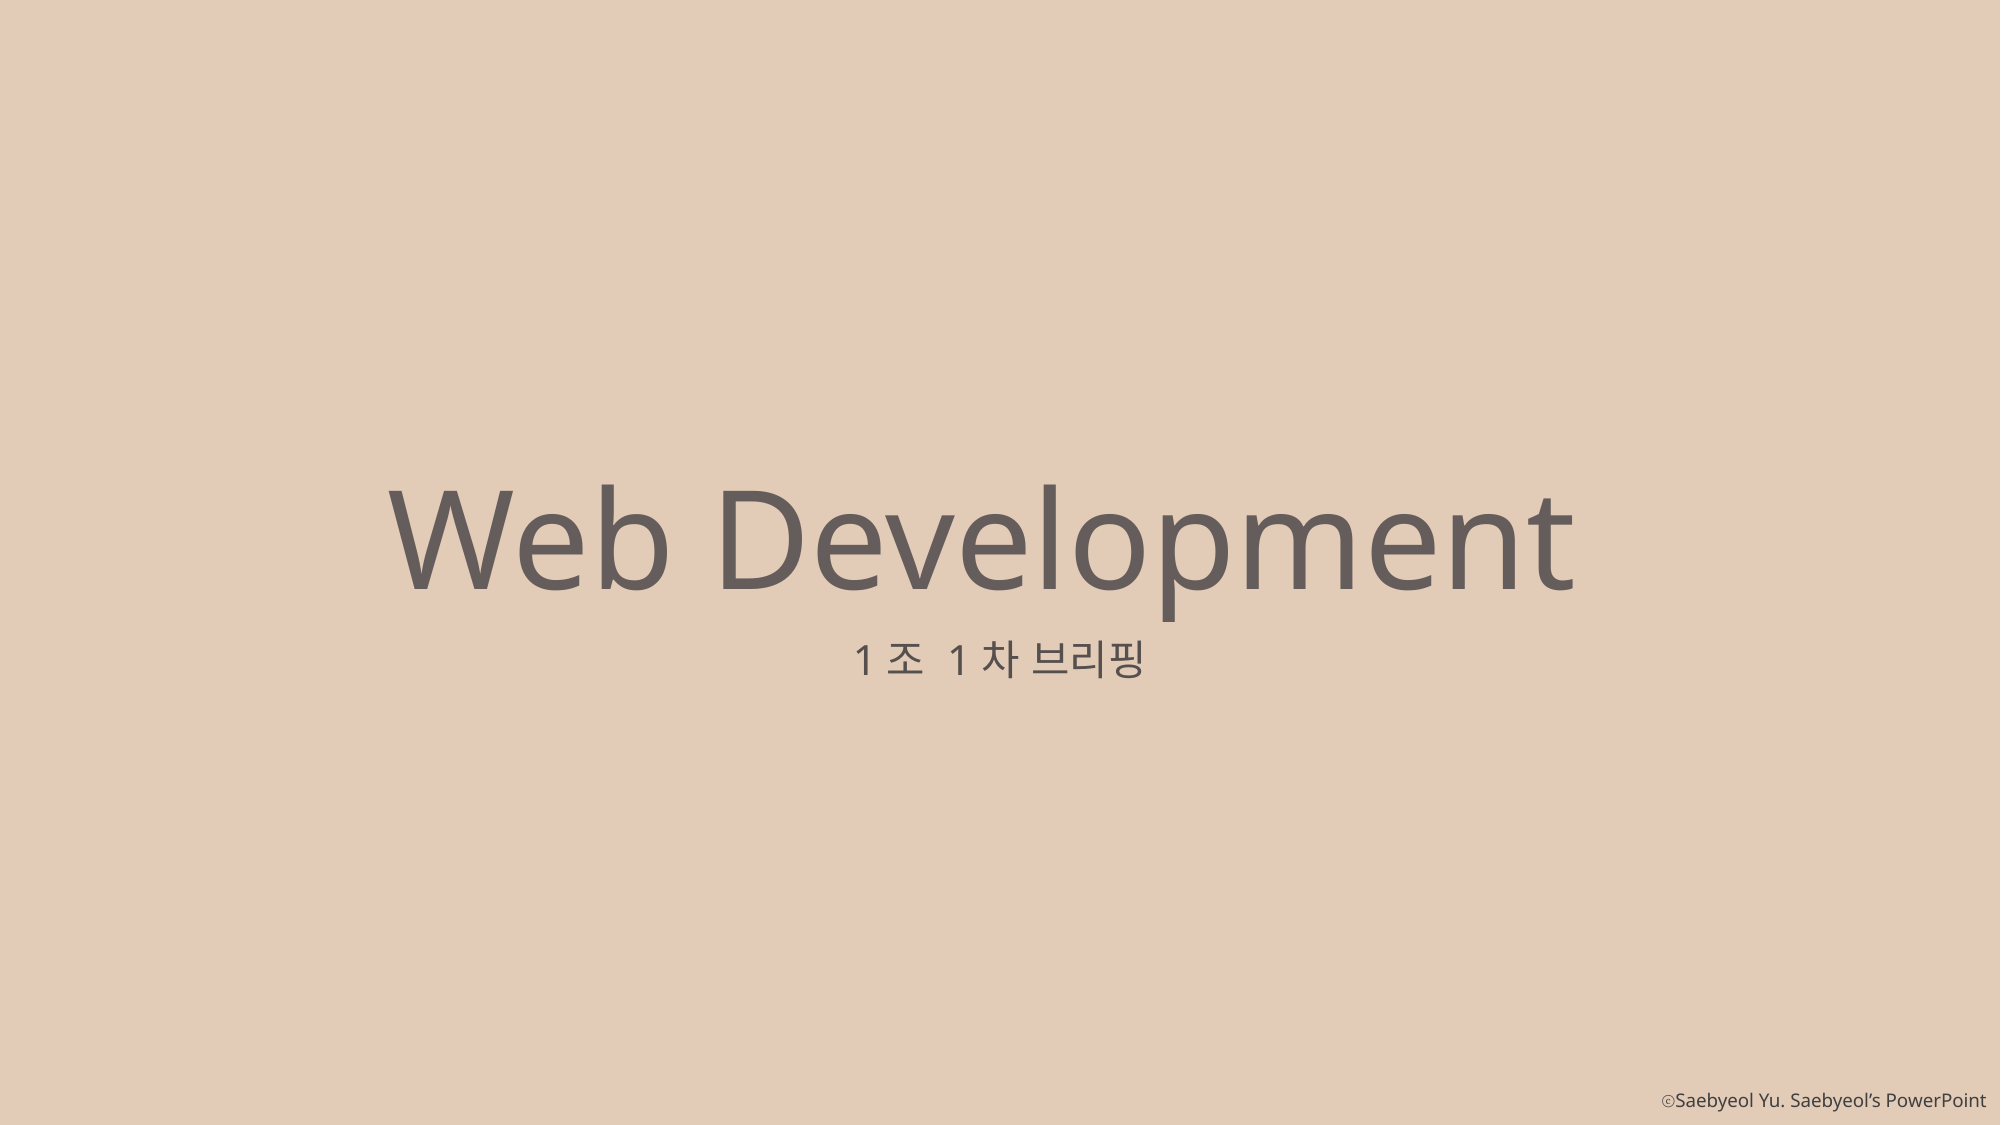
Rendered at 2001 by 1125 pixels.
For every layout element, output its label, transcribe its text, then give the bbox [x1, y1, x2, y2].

text_box Web Development [372, 444, 1628, 625]
text_box 1조 1차 브리핑 [777, 626, 1223, 692]
